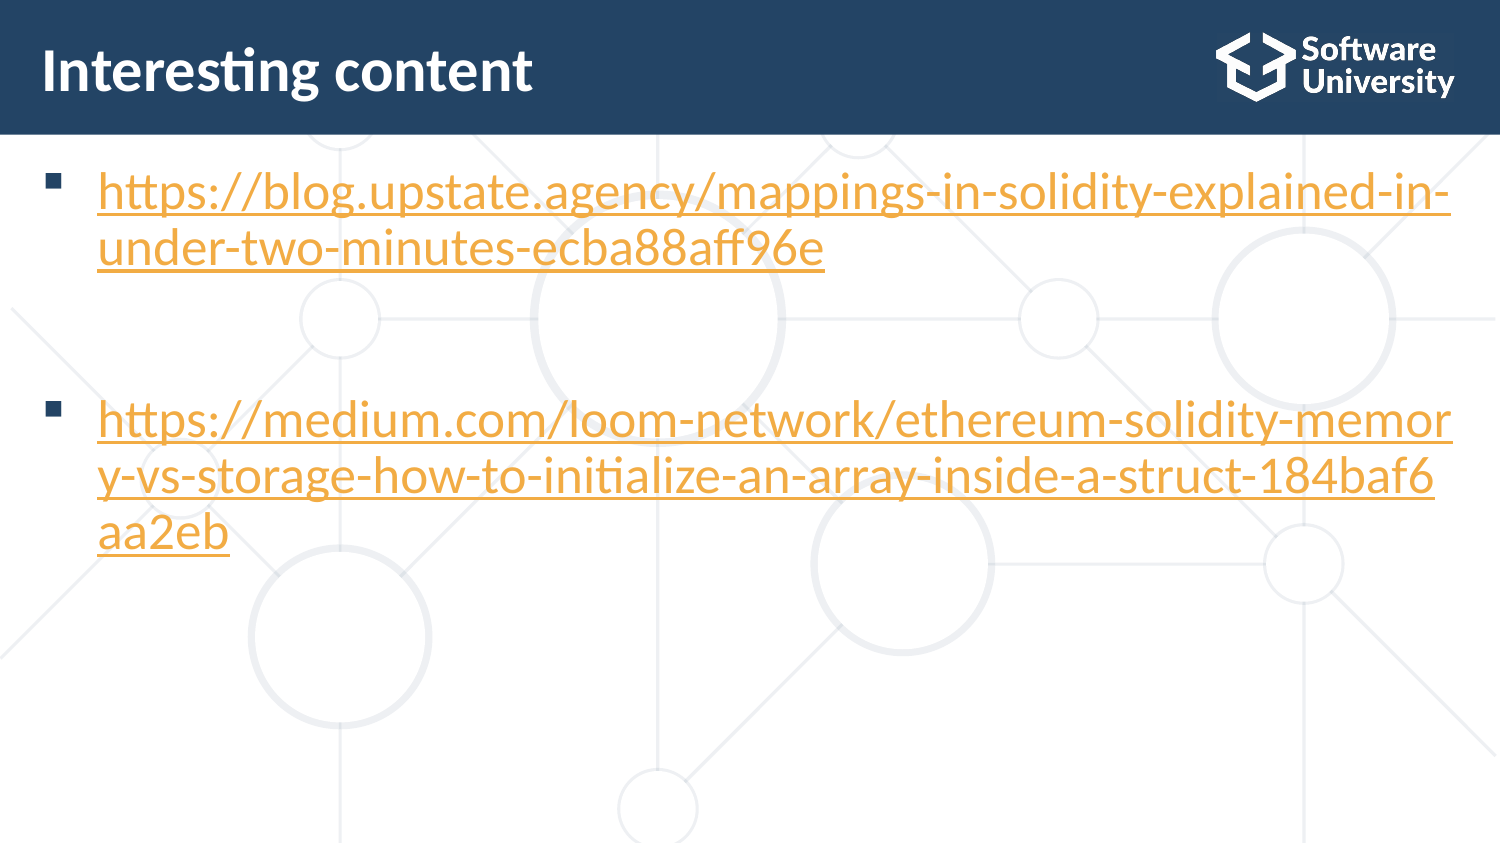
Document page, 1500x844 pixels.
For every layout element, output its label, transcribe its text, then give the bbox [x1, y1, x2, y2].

list https://blog.upstate.agency/mappings-in-solidity-explained-in-under-two-minutes-ecba88aff96e https://medium.com/loom-network/ethereum-solidity-memory-vs-storage-how-to-initialize-an-array-inside-a-struct-184baf6aa2eb [23, 147, 1478, 788]
picture [1216, 32, 1455, 102]
title Interesting content [23, 12, 1193, 121]
